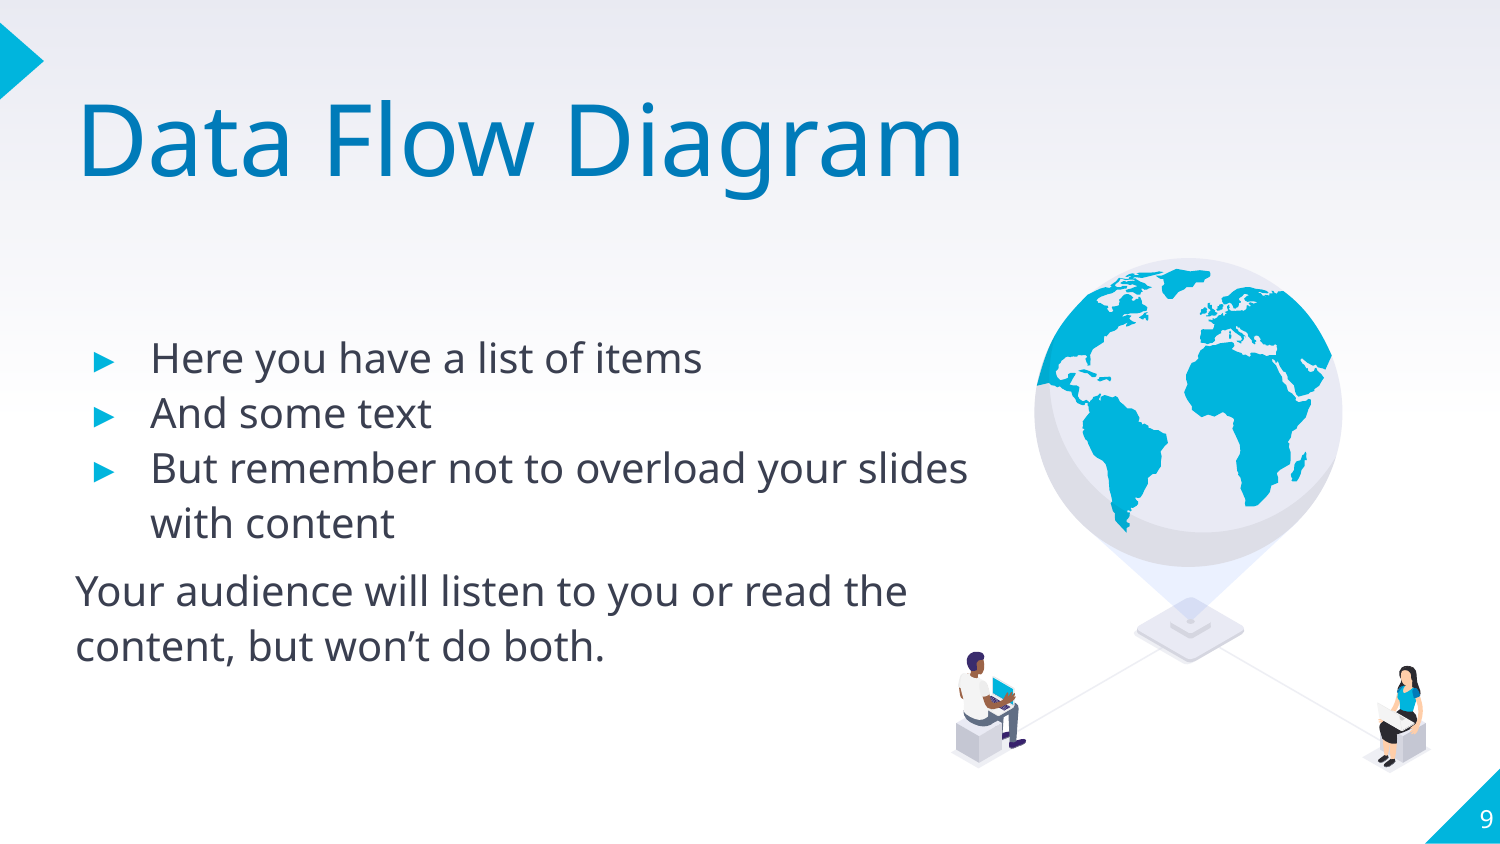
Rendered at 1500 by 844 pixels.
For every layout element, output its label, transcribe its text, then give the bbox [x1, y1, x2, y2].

title Data Flow Diagram [75, 99, 1001, 277]
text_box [950, 257, 1432, 774]
slide_number 9 [1418, 760, 1494, 838]
list Here you have a list of items And some text But remember not to overload your slides with content Your audience will listen to you or read the content, but won’t do both. [75, 327, 945, 761]
